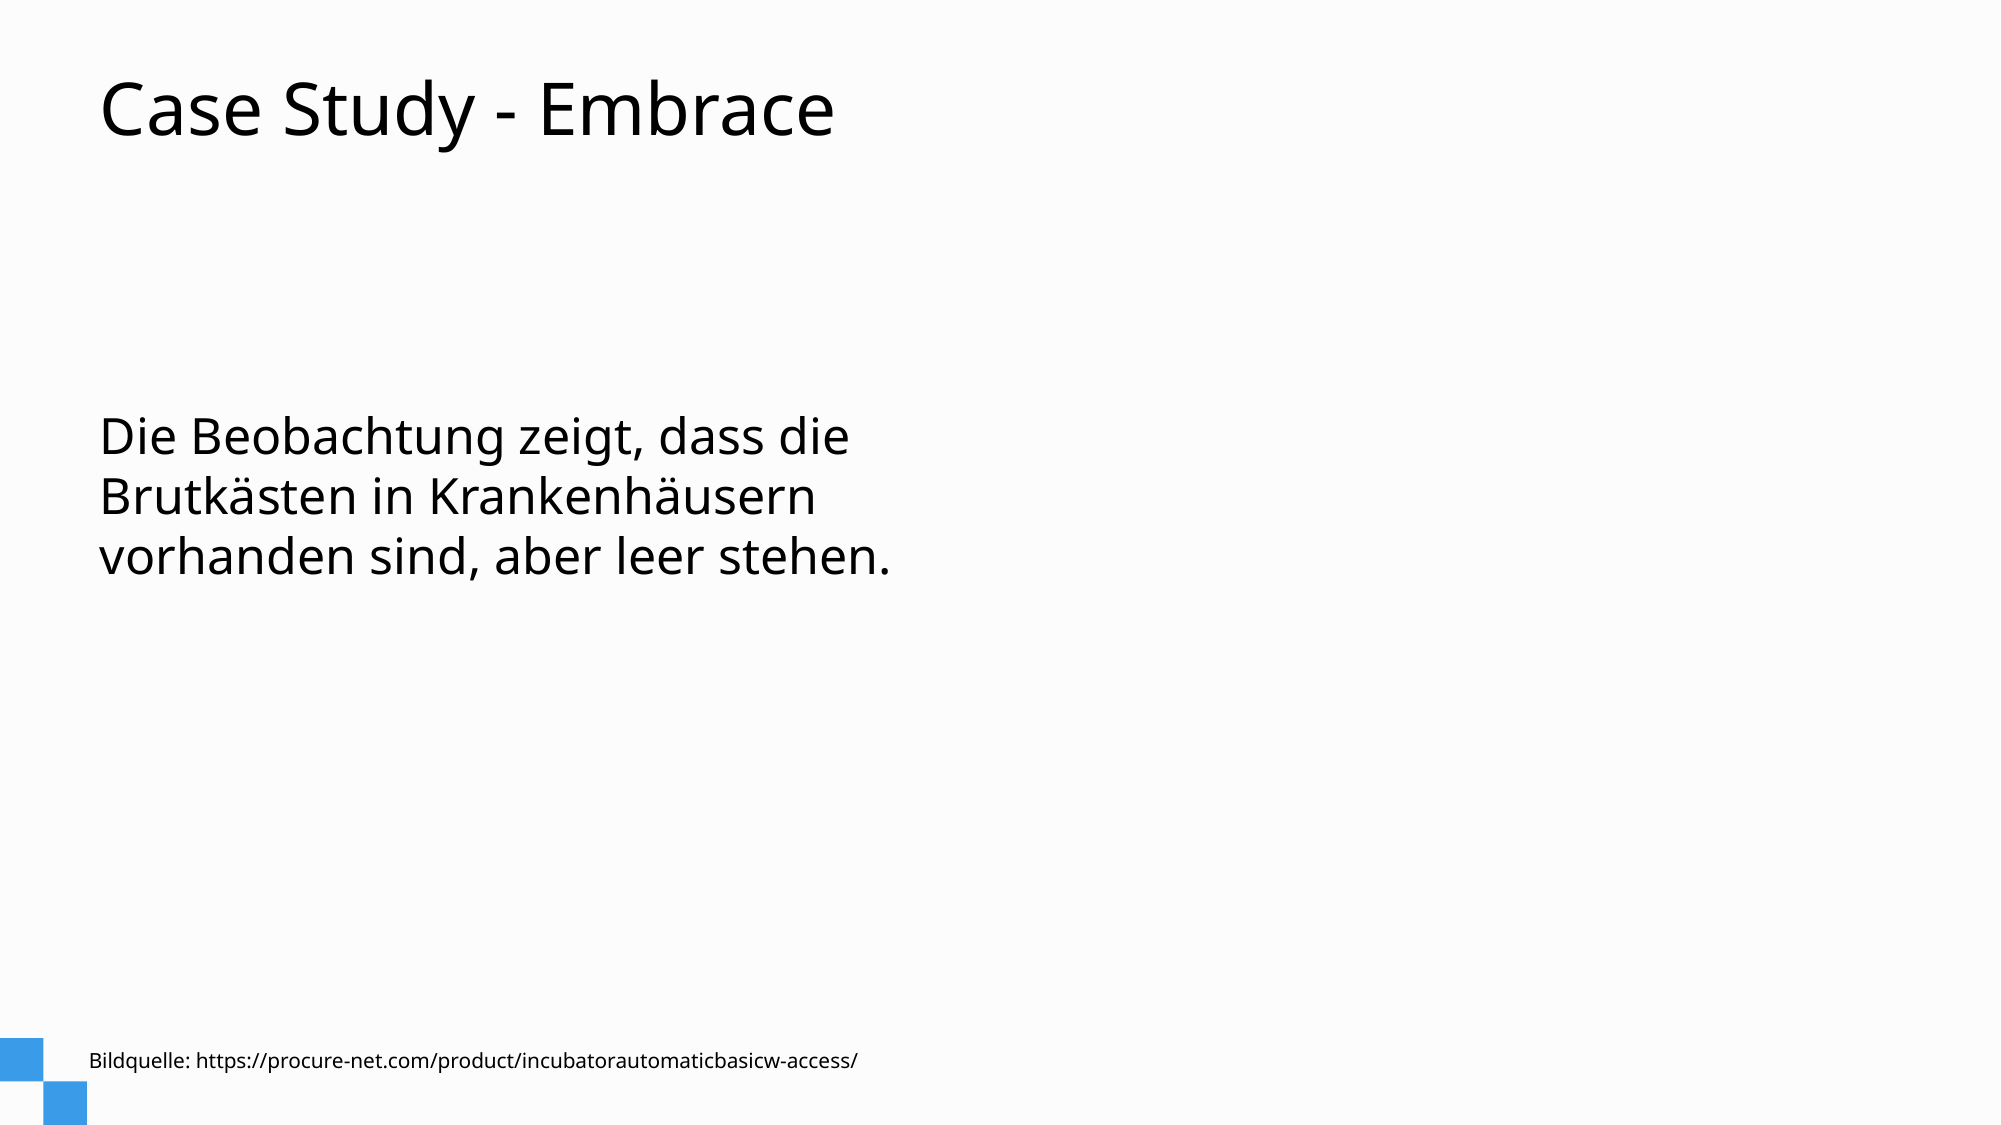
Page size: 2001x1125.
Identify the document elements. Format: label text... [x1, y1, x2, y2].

list Die Beobachtung zeigt, dass die Brutkästen in Krankenhäusern vorhanden sind, aber leer stehen. [84, 397, 1000, 897]
title Case Study - Embrace [84, 64, 1810, 132]
text_box Bildquelle: https://procure-net.com/product/incubatorautomaticbasicw-access/ [74, 1040, 873, 1080]
